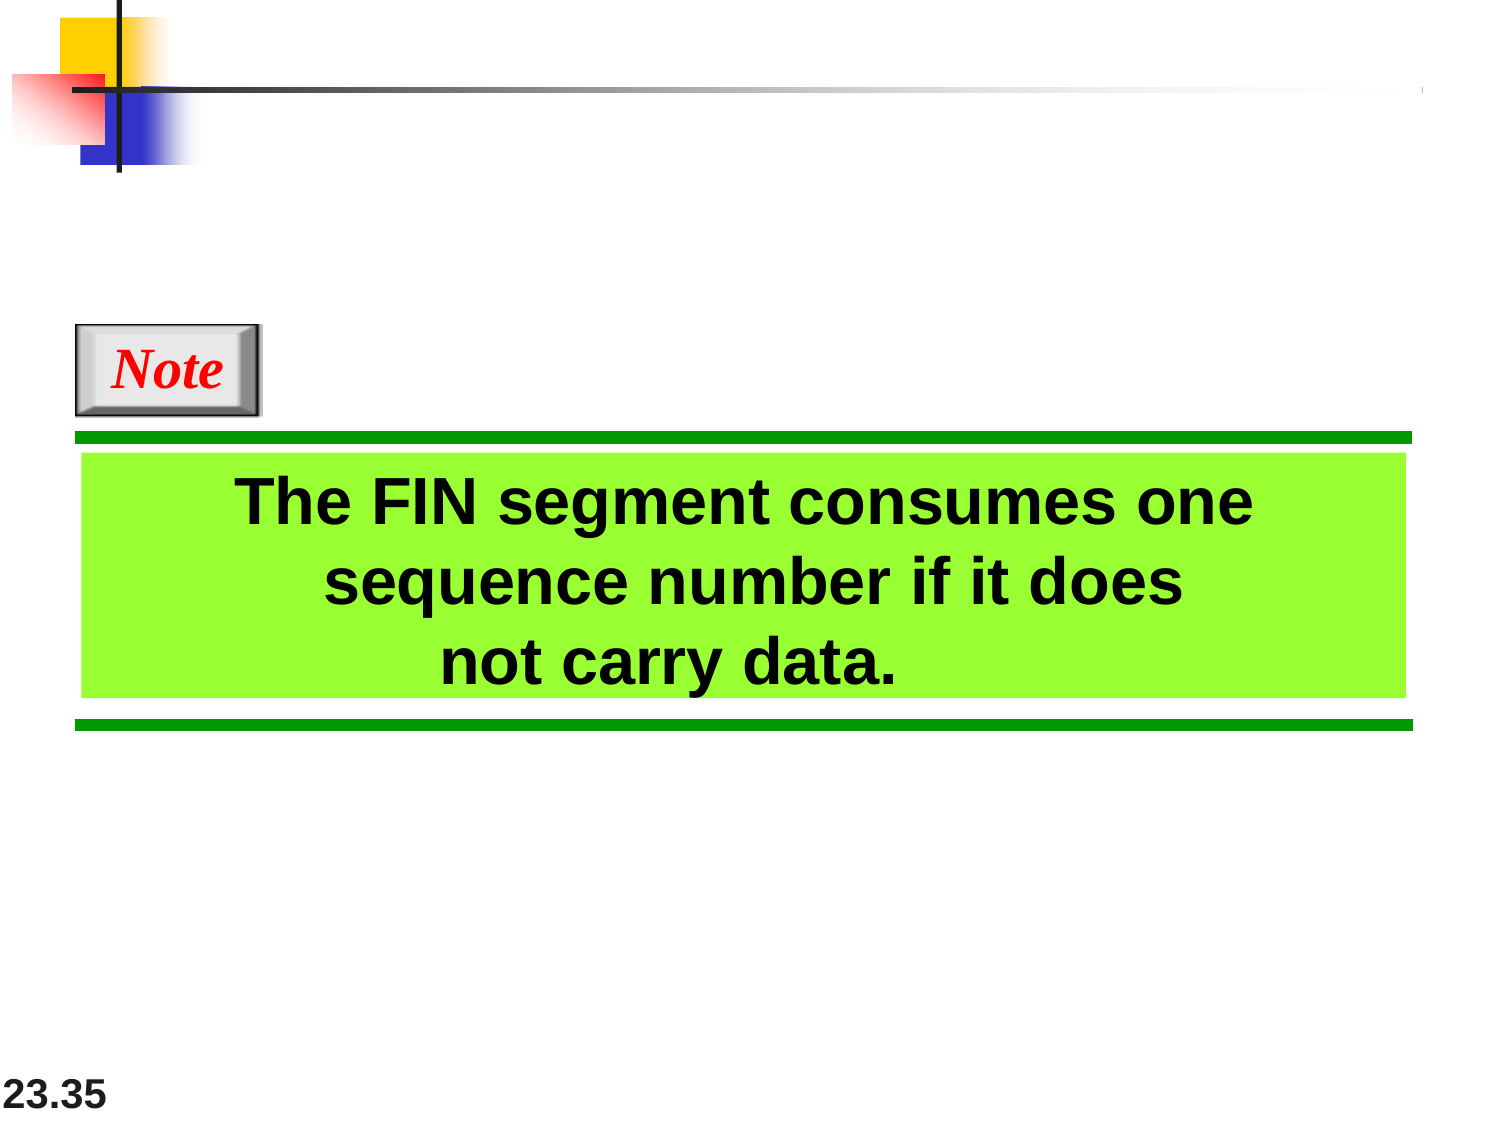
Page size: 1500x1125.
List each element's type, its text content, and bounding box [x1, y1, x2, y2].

text_box The FIN segment consumes one sequence number if it does not carry data. [81, 452, 1407, 699]
picture [74, 324, 263, 419]
slide_number 23.27 [0, 1068, 114, 1125]
picture [12, 17, 1423, 165]
title Note [109, 426, 228, 519]
